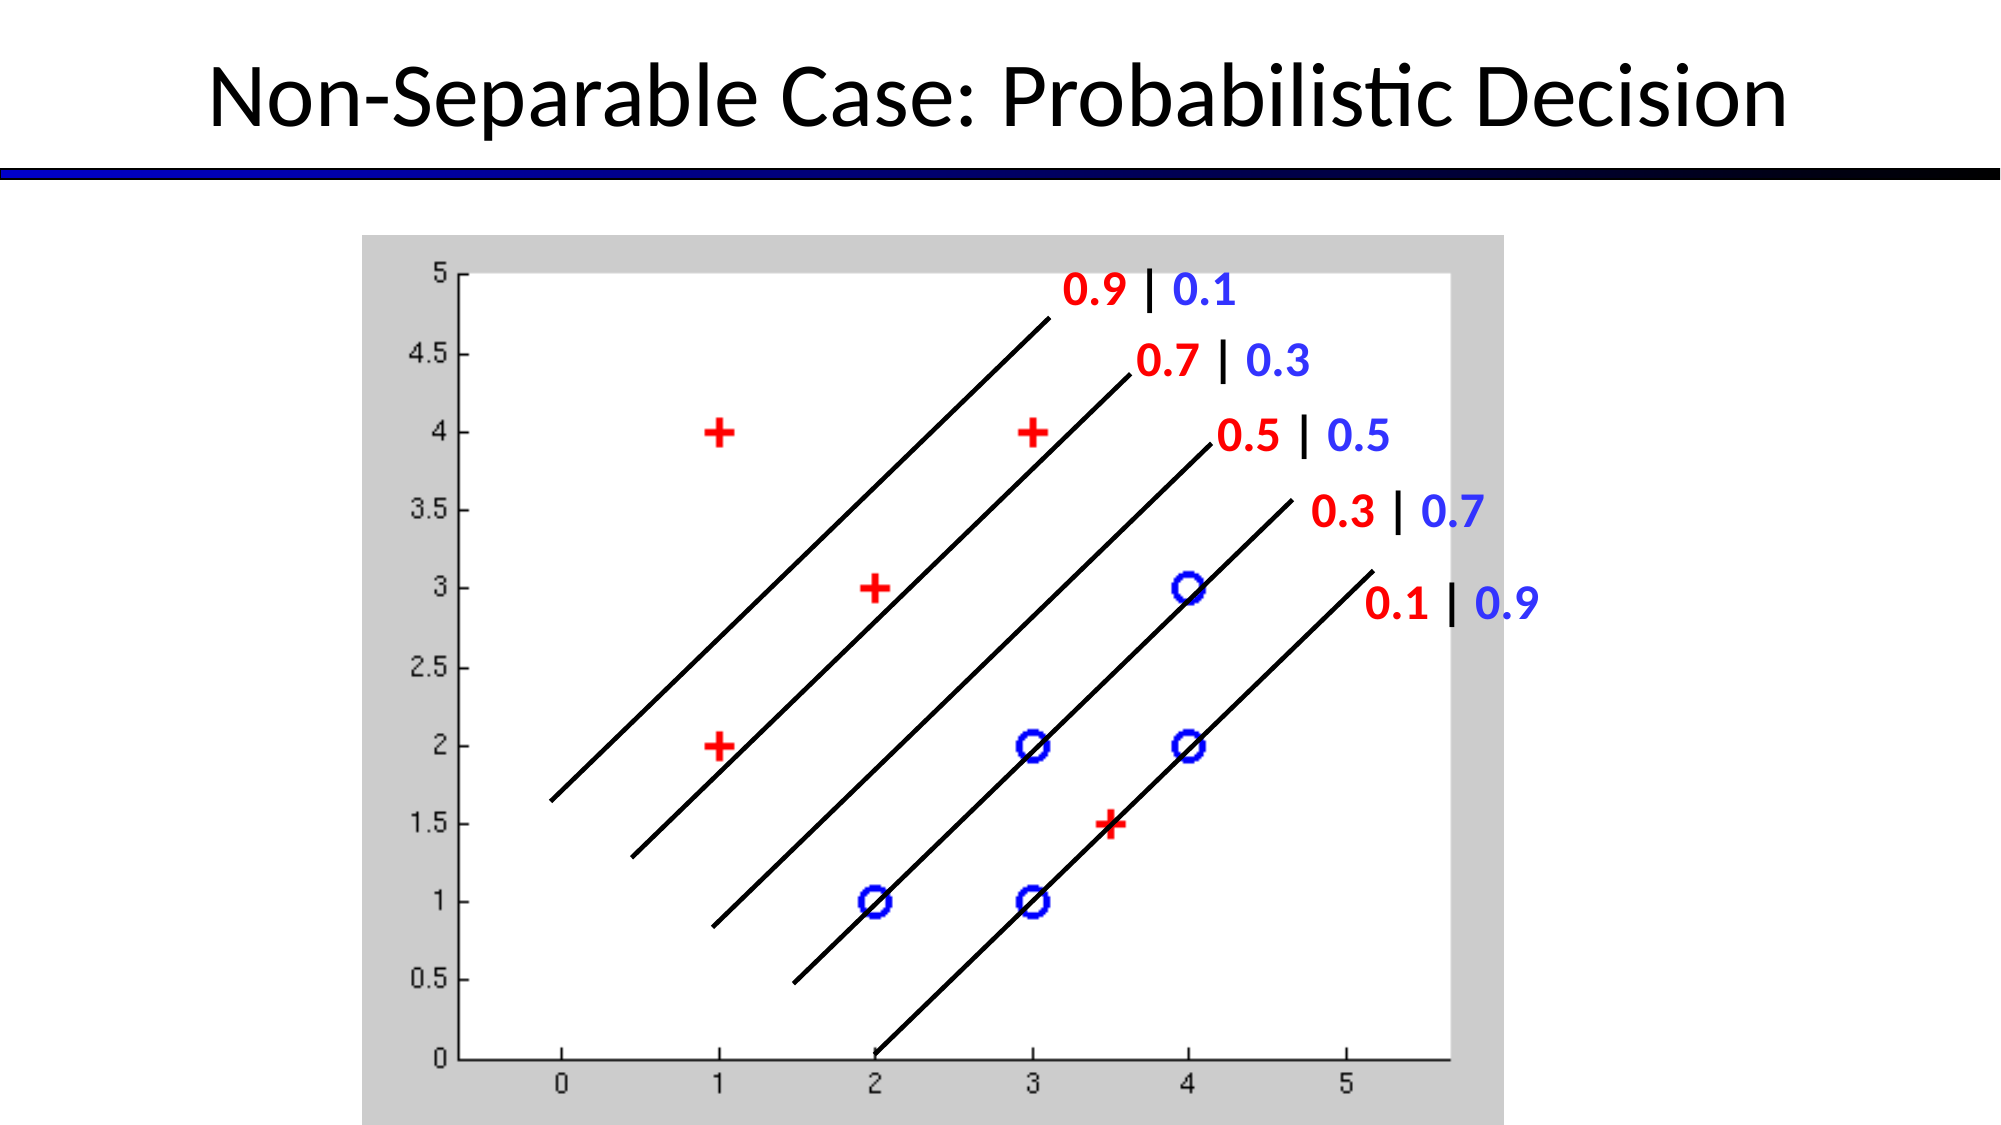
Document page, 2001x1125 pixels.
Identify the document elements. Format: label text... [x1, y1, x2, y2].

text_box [550, 317, 1050, 802]
title Non-Separable Case: Probabilistic Decision [0, 0, 2000, 184]
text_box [631, 373, 1131, 858]
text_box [712, 866, 788, 928]
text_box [1135, 443, 1212, 498]
text_box 0.1 | 0.9 [1509, 562, 1554, 638]
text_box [874, 570, 1374, 1055]
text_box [793, 866, 869, 984]
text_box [362, 235, 1505, 1125]
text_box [1135, 499, 1293, 568]
